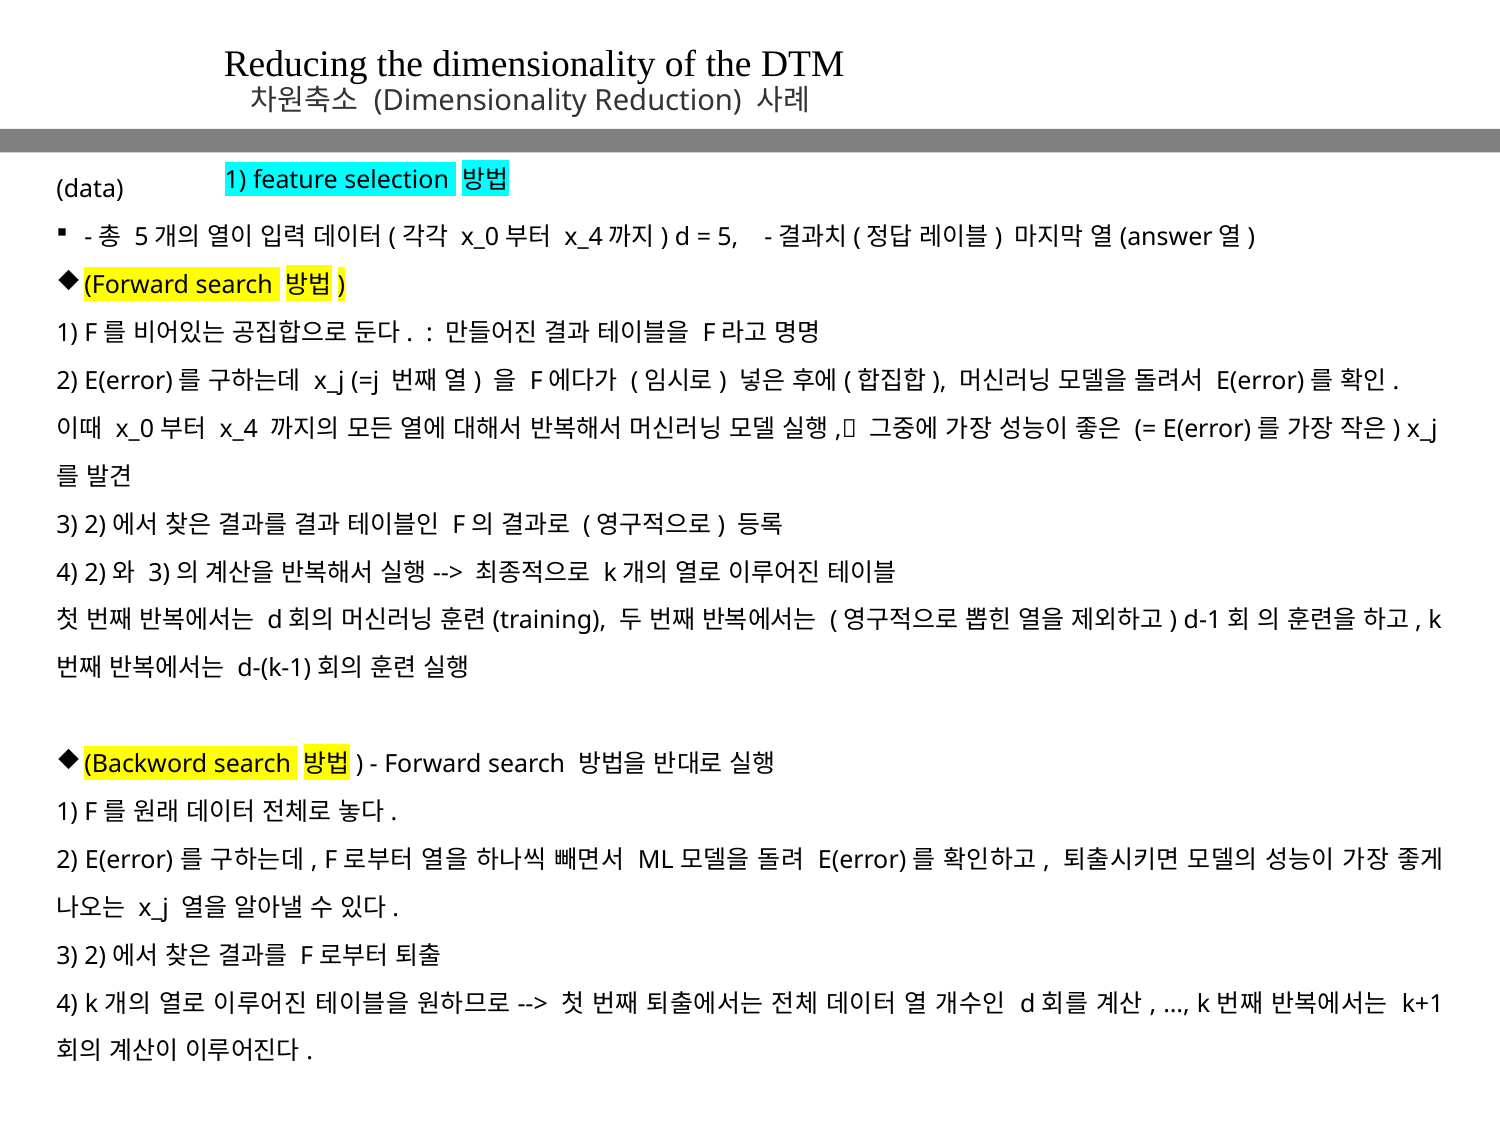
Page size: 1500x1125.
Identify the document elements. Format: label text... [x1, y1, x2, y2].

text_box Reducing the dimensionality of the DTM [209, 31, 870, 92]
text_box (data) -총 5개의 열이 입력 데이터(각각 x_0부터 x_4까지) d = 5, -결과치(정답 레이블) 마지막 열(answer열) (Forward search 방법) 1) F를 비어있는 공집합으로 둔다. : 만들어진 결과 테이블을 F라고 명명 2) E(error)를 구하는데 x_j (=j 번째 열) 을 F에다가 (임시로) 넣은 후에(합집합), 머신러닝 모델을 돌려서 E(error)를 확인. 이때 x_0부터 x_4 까지의 모든 열에 대해서 반복해서 머신러닝 모델 실행, 그중에 가장 성능이 좋은 (= E(error)를 가장 작은) x_j를 발견 3) 2)에서 찾은 결과를 결과 테이블인 F의 결과로 (영구적으로) 등록 4) 2)와 3)의 계산을 반복해서 실행--> 최종적으로 k개의 열로 이루어진 테이블 첫 번째 반복에서는 d회의 머신러닝 훈련(training), 두 번째 반복에서는 (영구적으로 뽑힌 열을 제외하고) d-1회 의 훈련을 하고, k번째 반복에서는 d-(k-1)회의 훈련 실행 (Backword search 방법) - Forward search 방법을 반대로 실행 1) F를 원래 데이터 전체로 놓다. 2) E(error)를 구하는데, F로부터 열을 하나씩 빼면서 ML모델을 돌려 E(error)를 확인하고, 퇴출시키면 모델의 성능이 가장 좋게 나오는 x_j 열을 알아낼 수 있다. 3) 2)에서 찾은 결과를 F로부터 퇴출 4) k개의 열로 이루어진 테이블을 원하므로--> 첫 번째 퇴출에서는 전체 데이터 열 개수인 d회를 계산, …, k번째 반복에서는 k+1 회의 계산이 이루어진다. [41, 147, 1459, 1073]
text_box 1) feature selection 방법 [209, 156, 524, 201]
text_box [22, 46, 1195, 129]
text_box 차원축소 (Dimensionality Reduction) 사례 [235, 73, 826, 124]
text_box [0, 128, 1500, 153]
